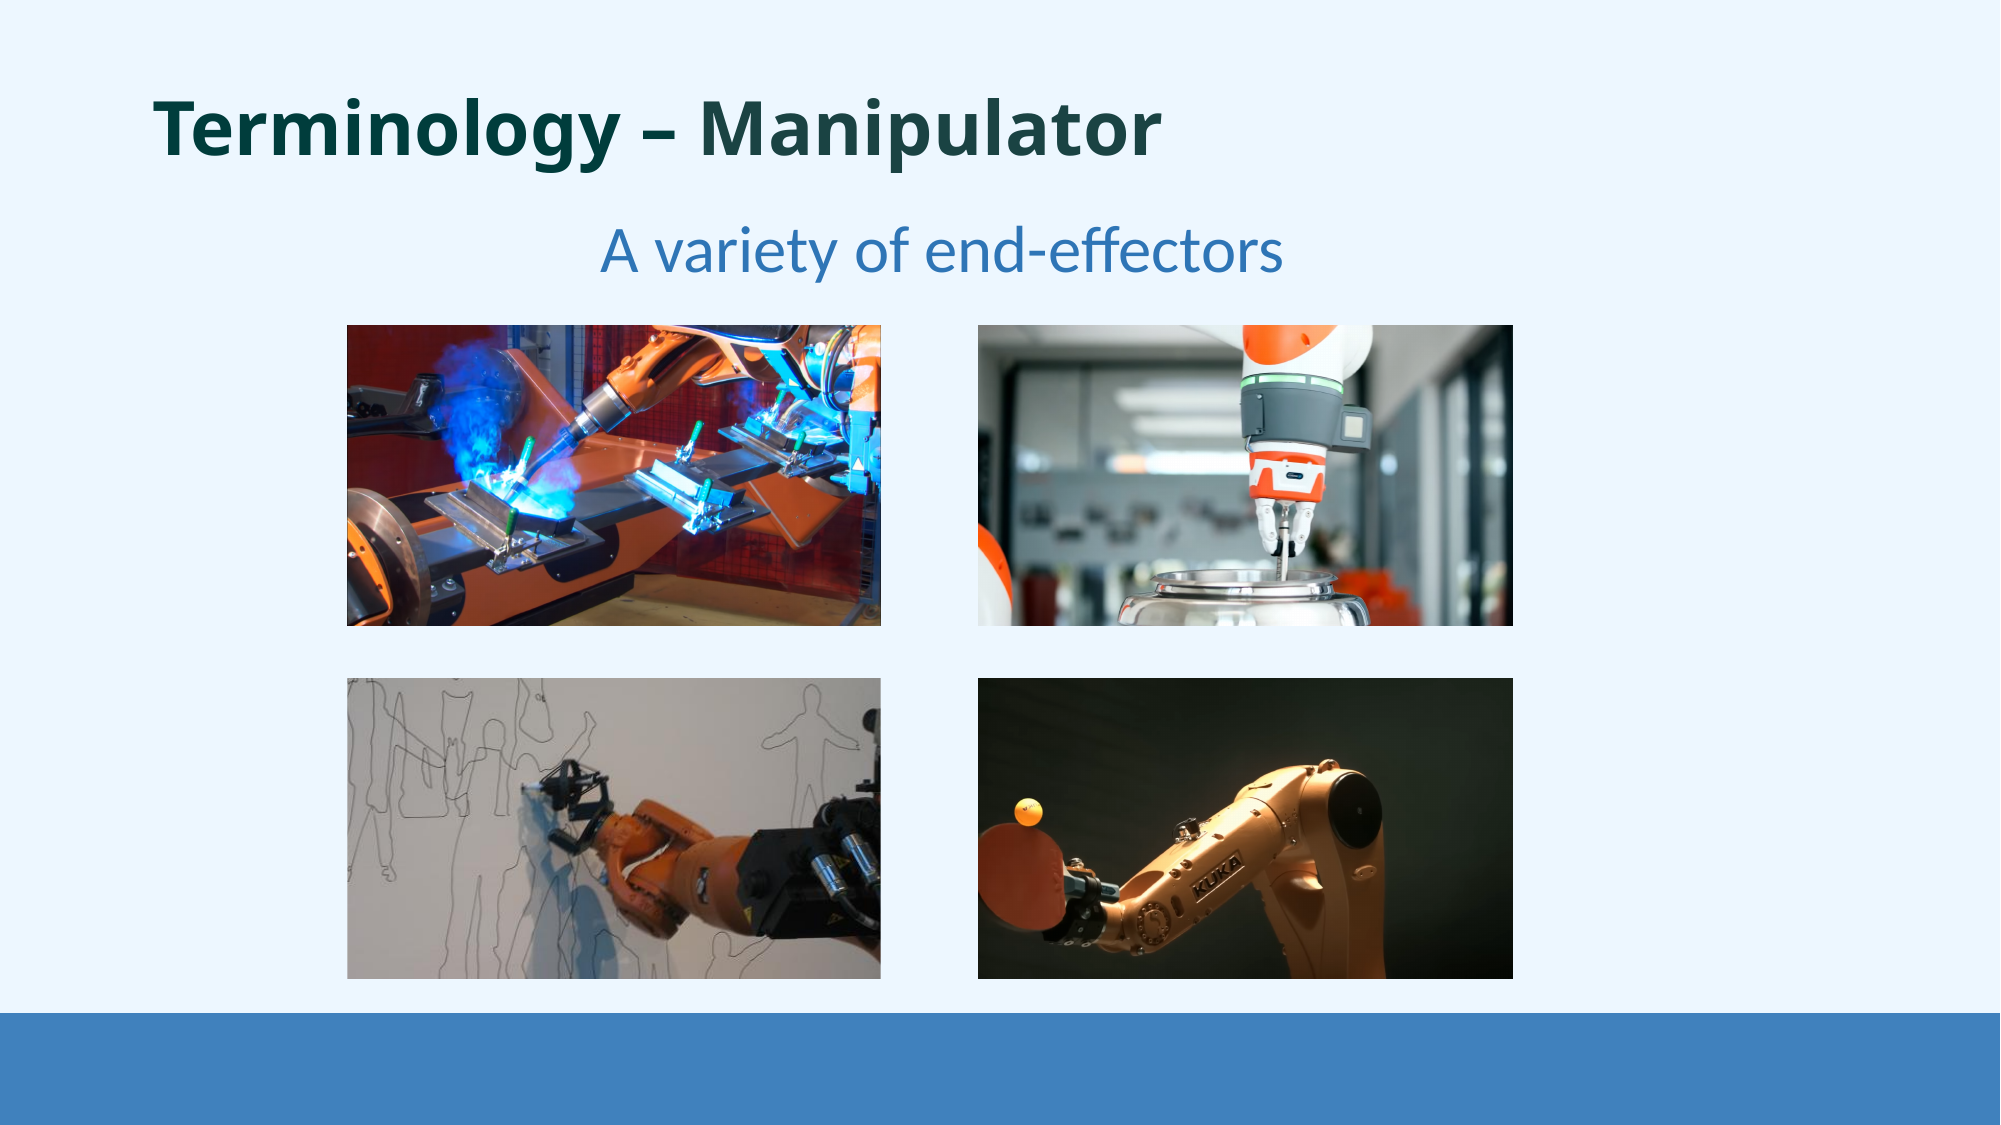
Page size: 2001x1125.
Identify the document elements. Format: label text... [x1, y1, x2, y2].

picture [347, 678, 881, 979]
text_box A variety of end-effectors [414, 198, 1473, 293]
picture [347, 325, 881, 626]
picture [978, 325, 1513, 626]
picture [978, 678, 1513, 979]
title Terminology – Manipulator [137, 41, 1863, 221]
